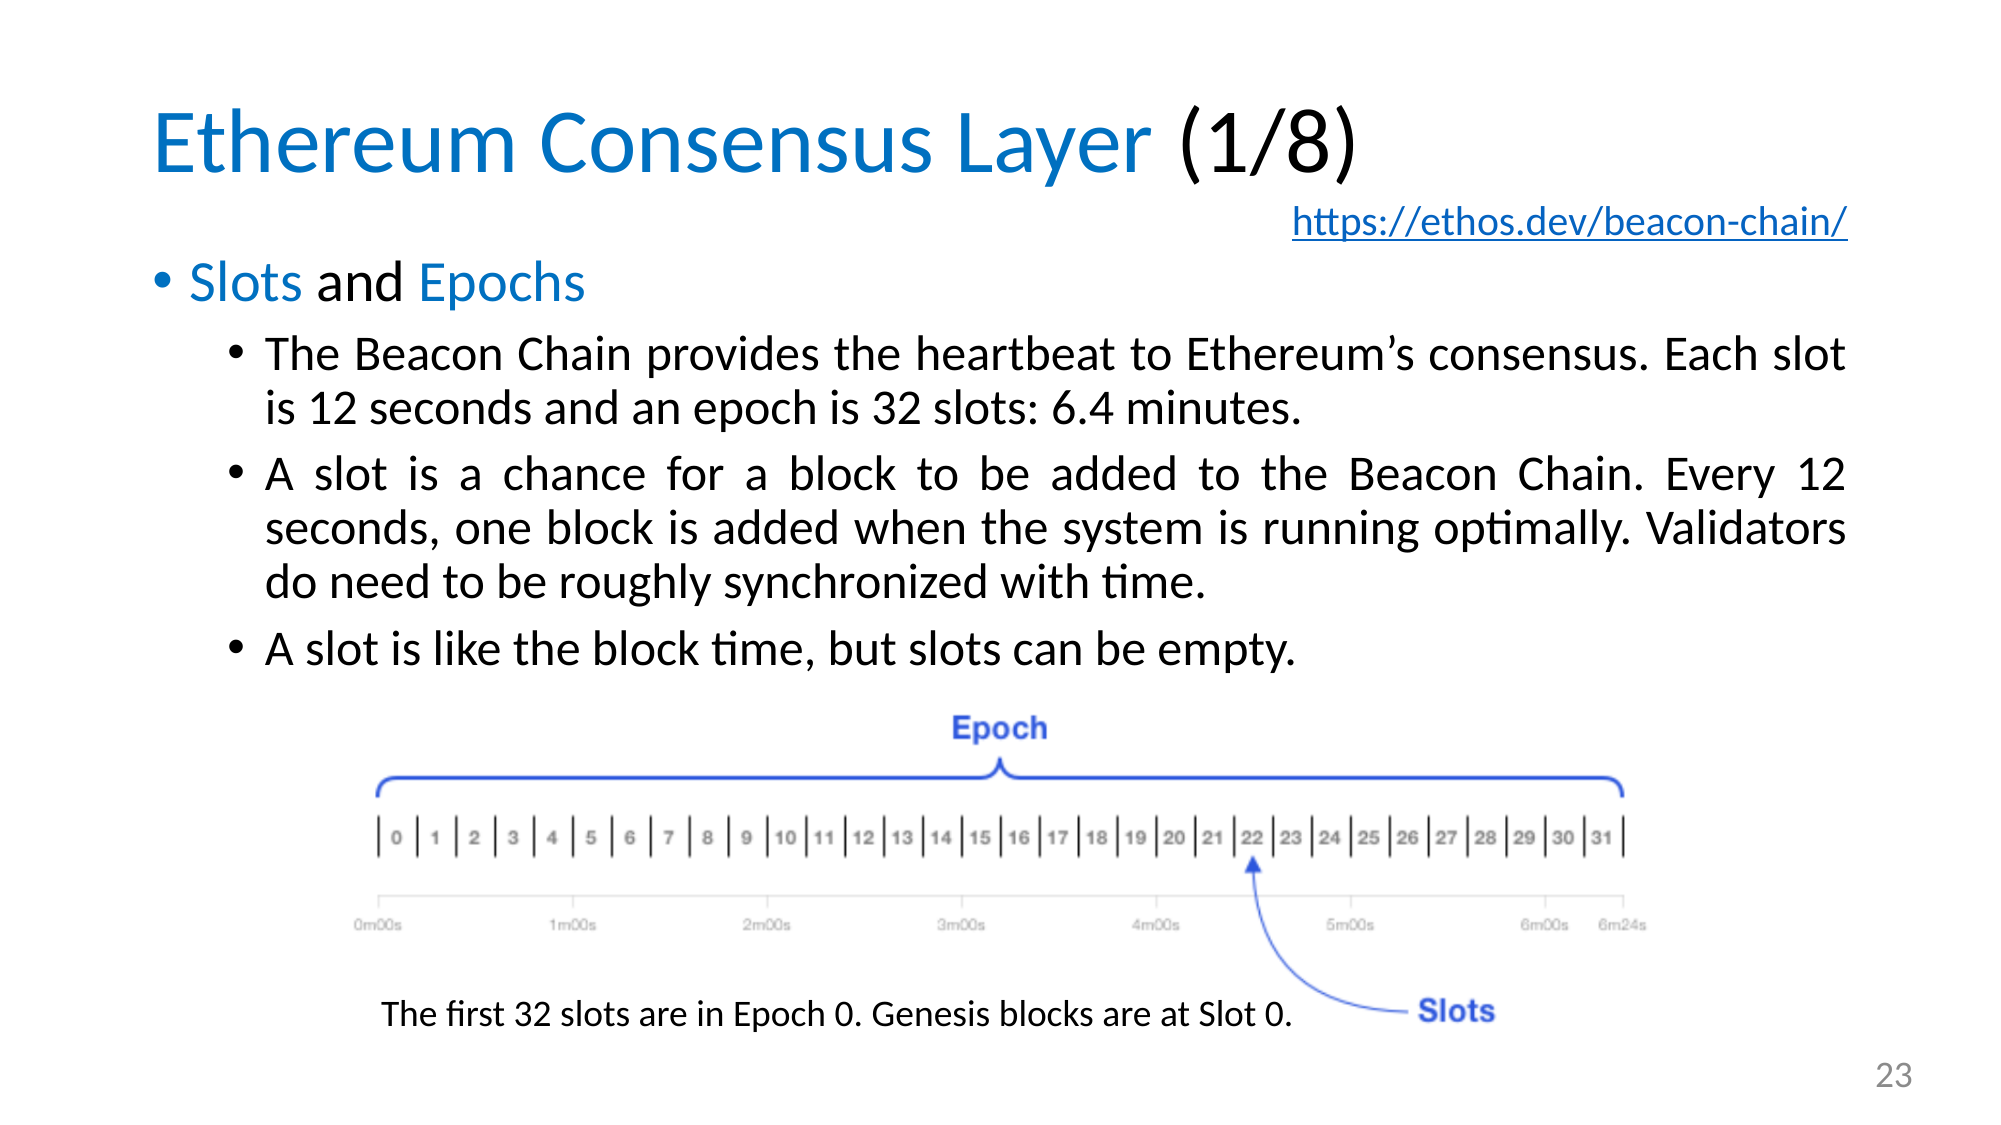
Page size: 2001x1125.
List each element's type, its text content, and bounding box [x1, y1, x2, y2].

title Ethereum Consensus Layer (1/8) [137, 59, 1863, 227]
list Slots and Epochs The Beacon Chain provides the heartbeat to Ethereum’s consensus. Each slot is 12 seconds and an epoch is 32 slots: 6.4 minutes. A slot is a chance for a block to be added to the Beacon Chain. Every 12 seconds, one block is added when the system is running optimally. Validators do need to be roughly synchronized with time. A slot is like the block time, but slots can be empty. [137, 244, 1863, 1014]
slide_number 23 [1477, 1042, 1928, 1103]
text_box https://ethos.dev/beacon-chain/ [1277, 186, 1863, 252]
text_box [343, 704, 1656, 1043]
